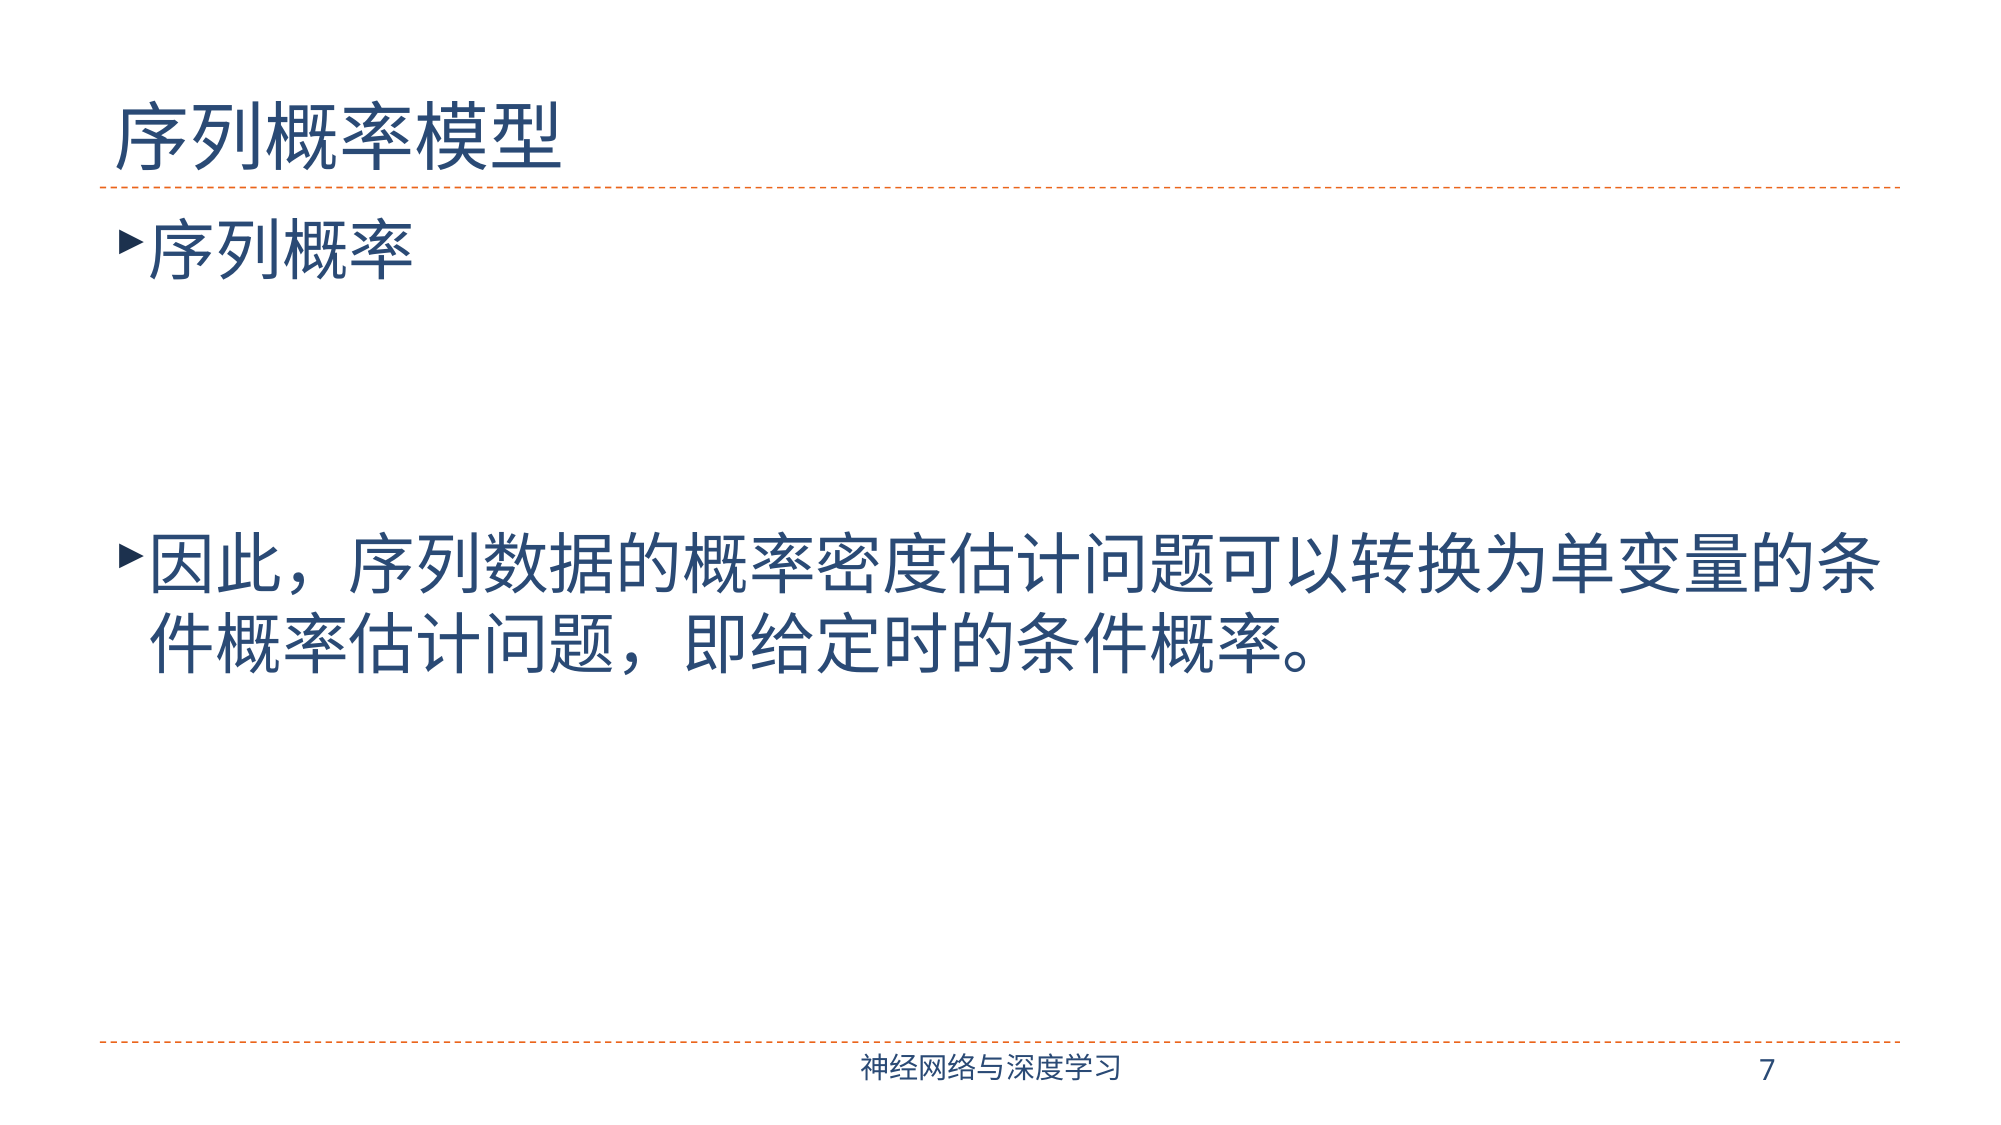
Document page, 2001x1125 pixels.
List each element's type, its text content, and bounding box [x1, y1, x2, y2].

title 序列概率模型 [99, 24, 1900, 188]
